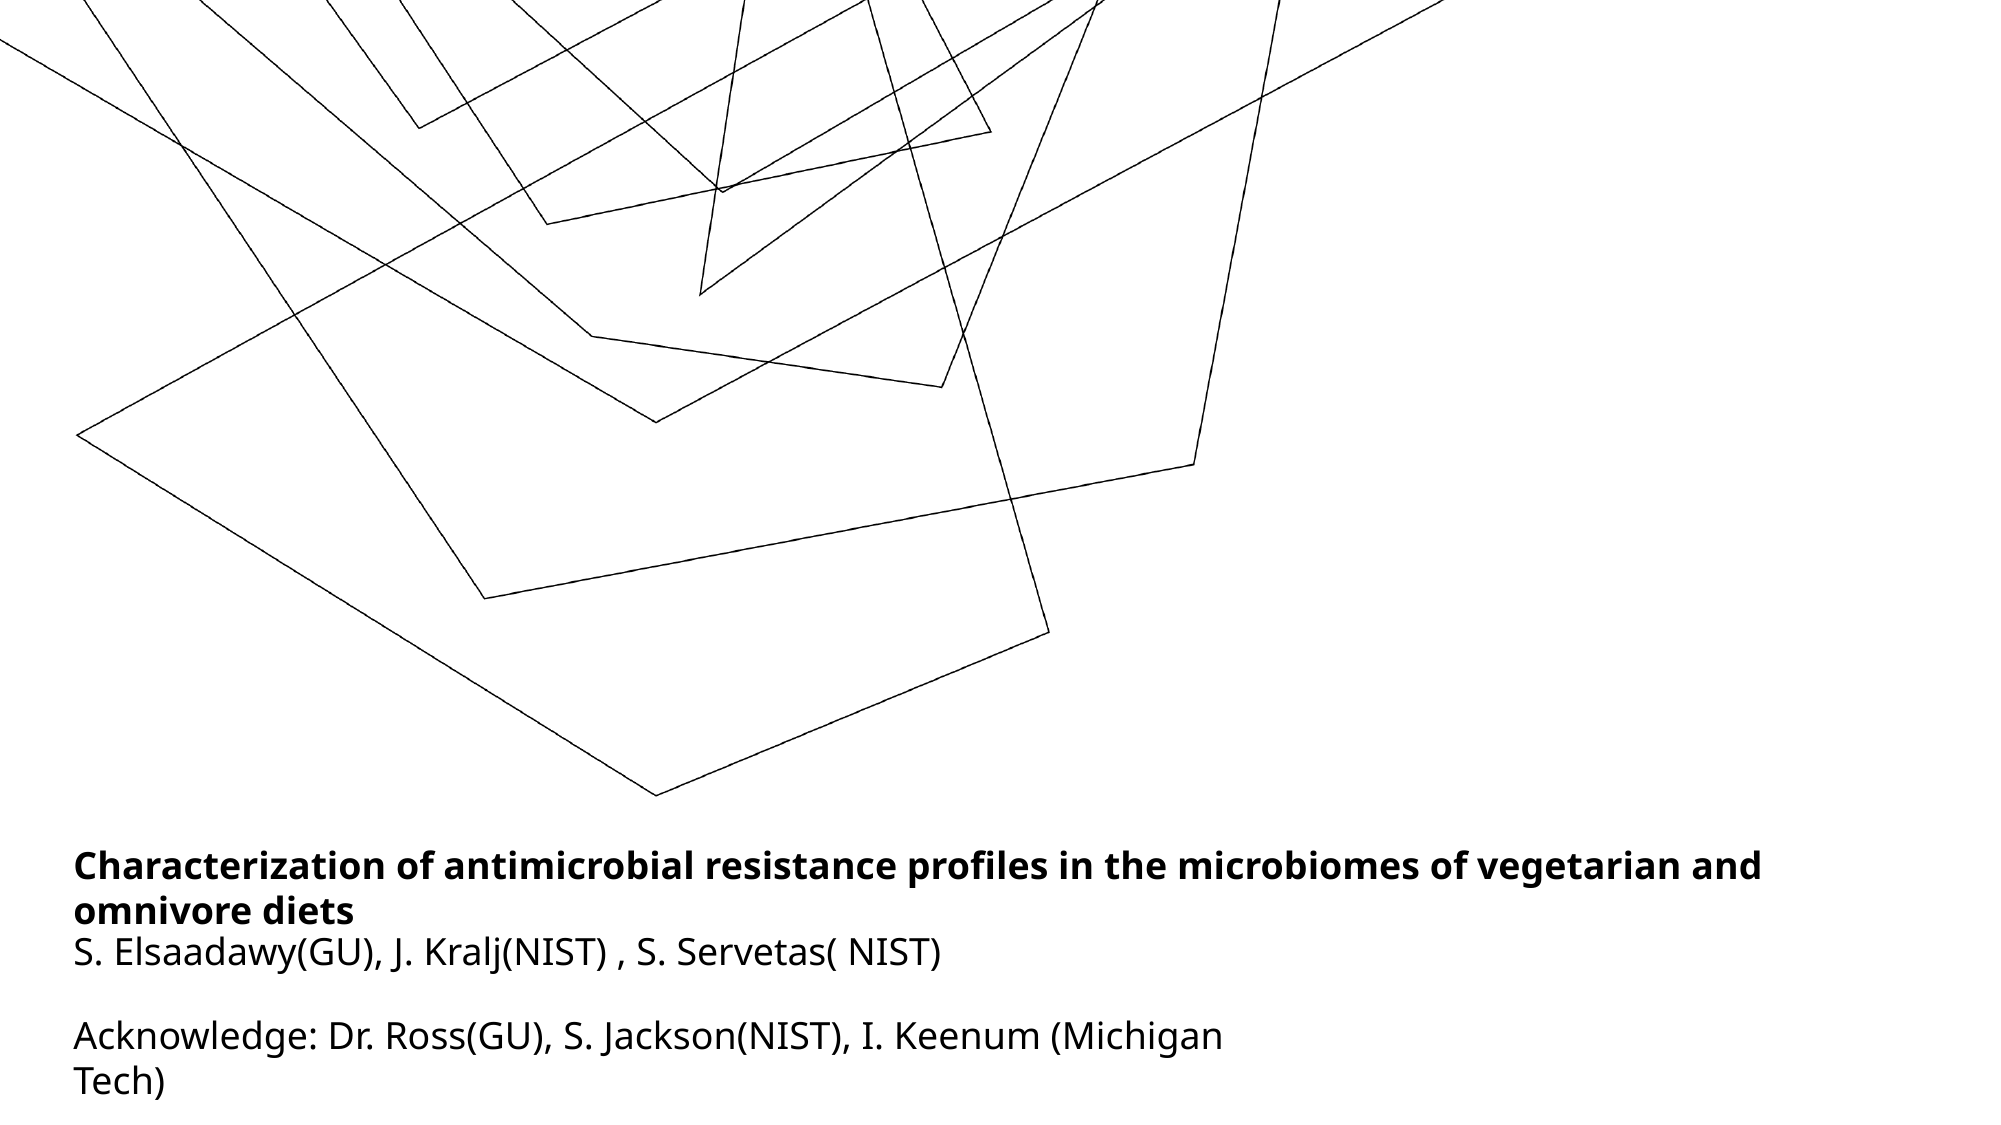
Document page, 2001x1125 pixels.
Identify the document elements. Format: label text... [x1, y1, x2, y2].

picture [0, 0, 1557, 830]
text_box Characterization of antimicrobial resistance profiles in the microbiomes of vegetarian and omnivore diets [1375, 834, 1942, 940]
text_box S. Elsaadawy(GU), J. Kralj(NIST) , S. Servetas( NIST) [58, 830, 1375, 981]
text_box Acknowledge: Dr. Ross(GU), S. Jackson(NIST), I. Keenum (Michigan Tech) [58, 1004, 1286, 1110]
